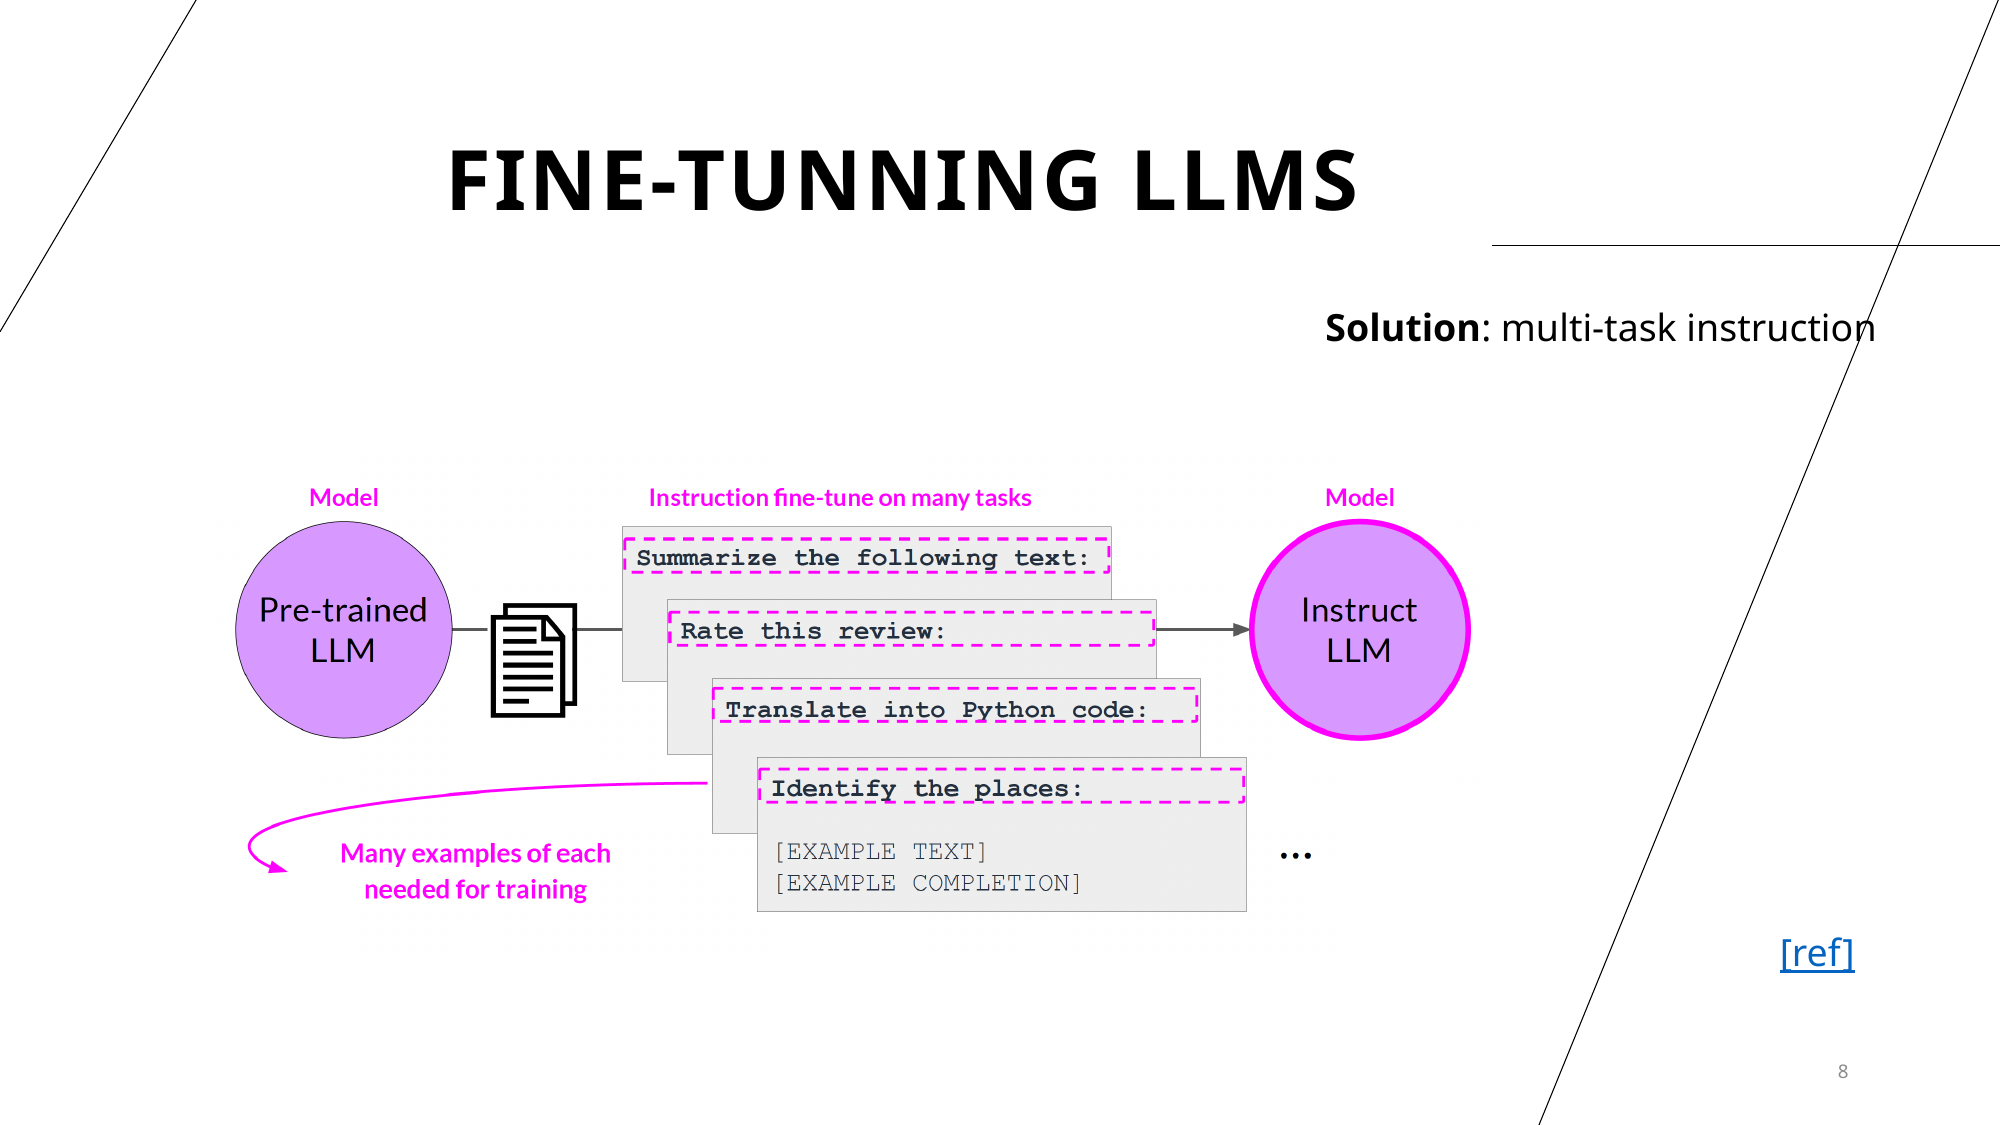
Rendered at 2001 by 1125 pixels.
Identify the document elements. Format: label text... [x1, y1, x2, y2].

slide_number 8 [1701, 1042, 1864, 1103]
text_box [ref] [1765, 921, 1870, 988]
text_box Solution: multi-task instruction [1310, 296, 1892, 357]
picture [210, 443, 1486, 953]
title Fine-tunning LLMs [146, 0, 1658, 237]
